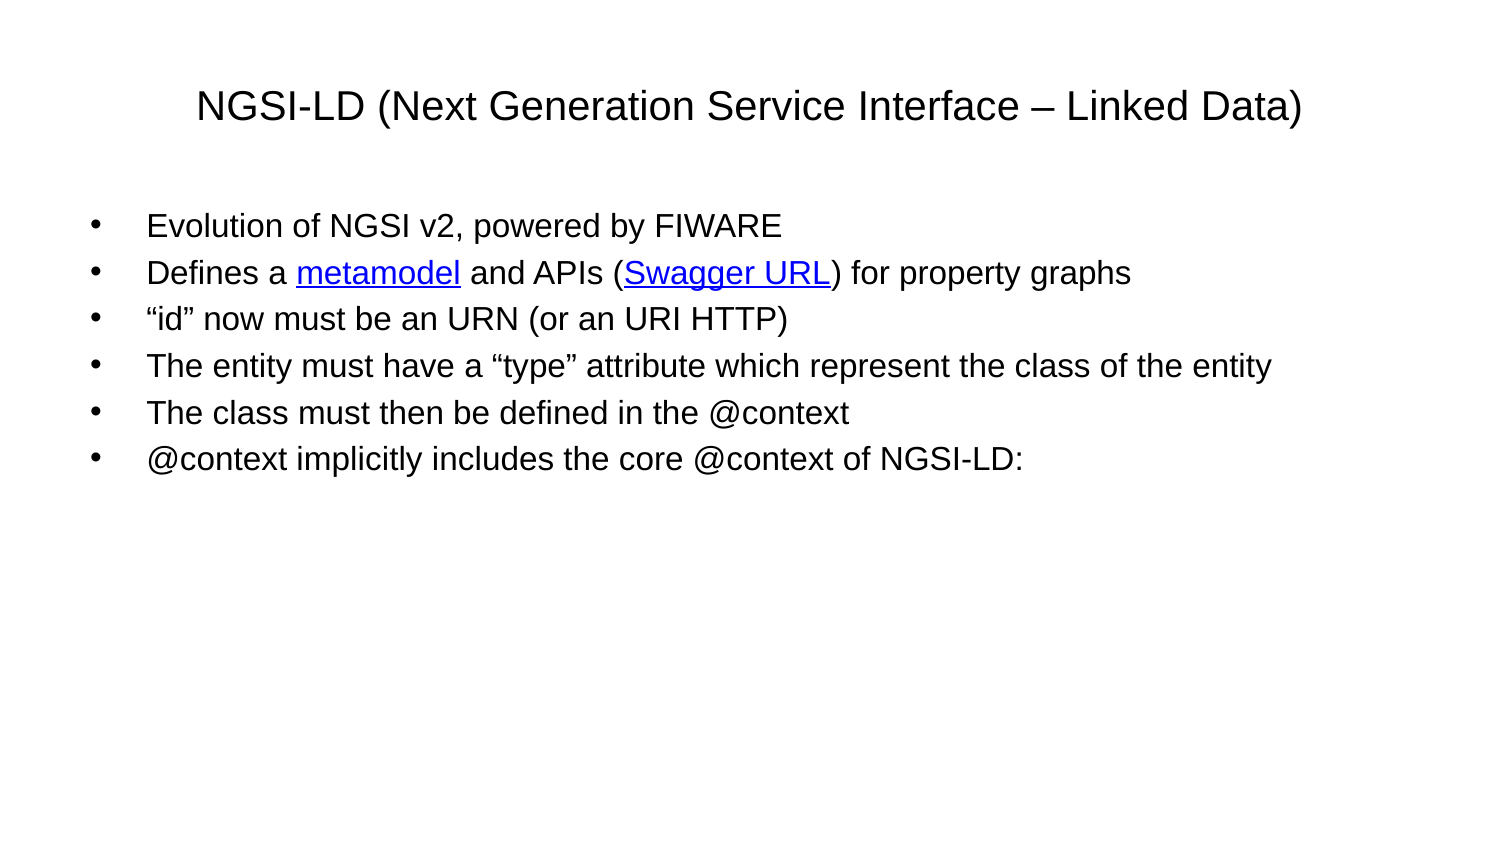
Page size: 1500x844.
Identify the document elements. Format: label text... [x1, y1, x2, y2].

title NGSI-LD (Next Generation Service Interface – Linked Data) [75, 33, 1425, 175]
list Evolution of NGSI v2, powered by FIWARE Defines a metamodel and APIs (Swagger URL) for property graphs “id” now must be an URN (or an URI HTTP) The entity must have a “type” attribute which represent the class of the entity The class must then be defined in the @context @context implicitly includes the core @context of NGSI-LD: [75, 196, 1425, 754]
